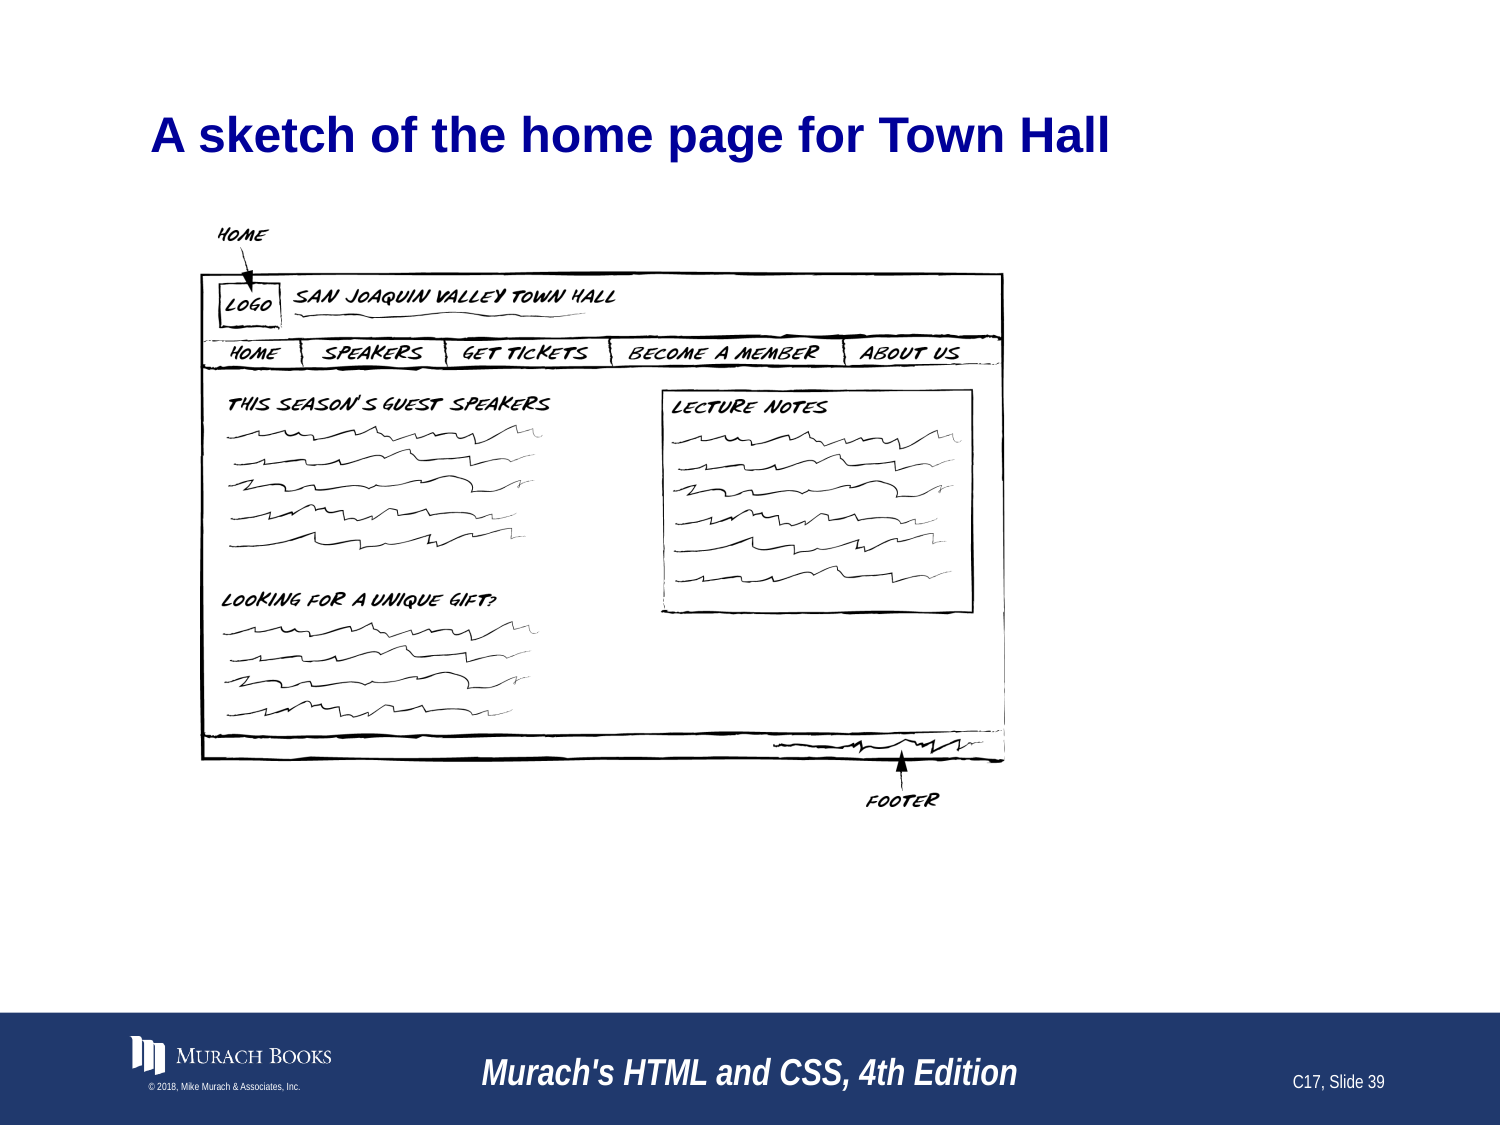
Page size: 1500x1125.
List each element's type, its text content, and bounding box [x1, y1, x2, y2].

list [200, 224, 1005, 813]
title A sketch of the home page for Town Hall [150, 102, 1350, 164]
slide_number C17, Slide 39 [1087, 1025, 1400, 1100]
slide_number Murach's HTML and CSS, 4th Edition [450, 1025, 1050, 1100]
footer © 2018, Mike Murach & Associates, Inc. [0, 1025, 450, 1100]
